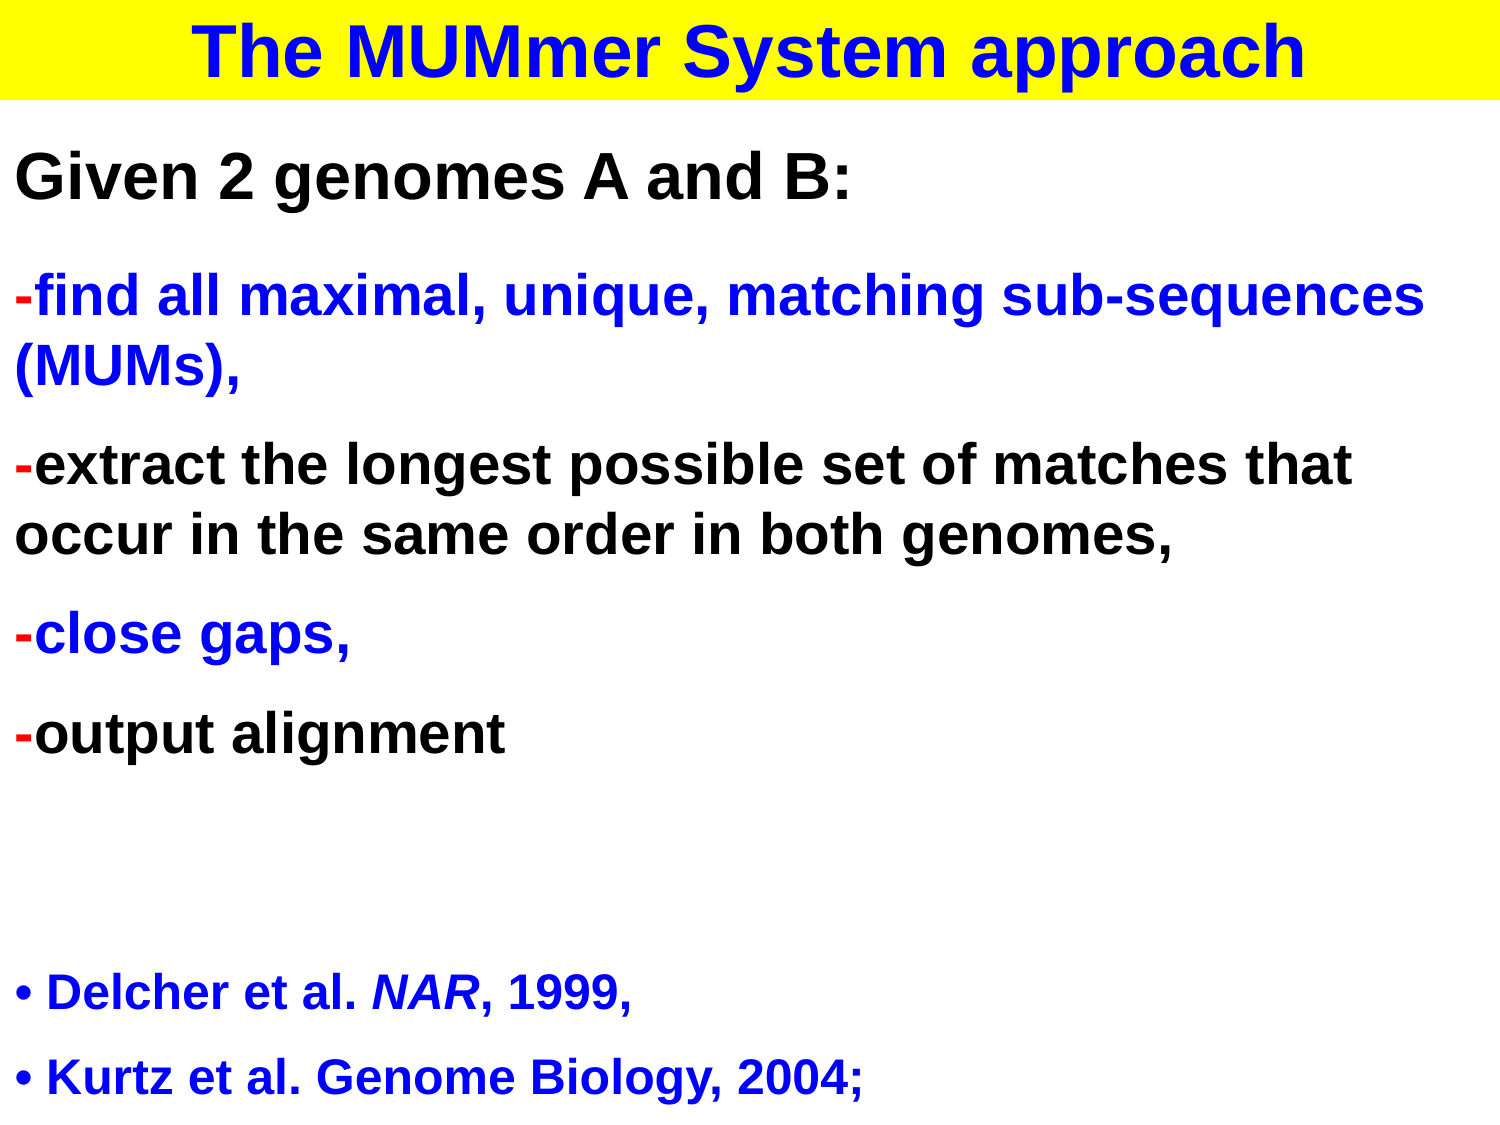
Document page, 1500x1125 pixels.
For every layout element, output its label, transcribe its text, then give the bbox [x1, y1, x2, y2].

text_box Given 2 genomes A and B: [0, 125, 1500, 221]
text_box The MUMmer System approach [0, 0, 1500, 101]
text_box • Delcher et al. NAR, 1999, • Kurtz et al. Genome Biology, 2004; [0, 952, 1500, 1113]
text_box -find all maximal, unique, matching sub-sequences (MUMs), -extract the longest possible set of matches that occur in the same order in both genomes, -close gaps, -output alignment [0, 249, 1500, 773]
